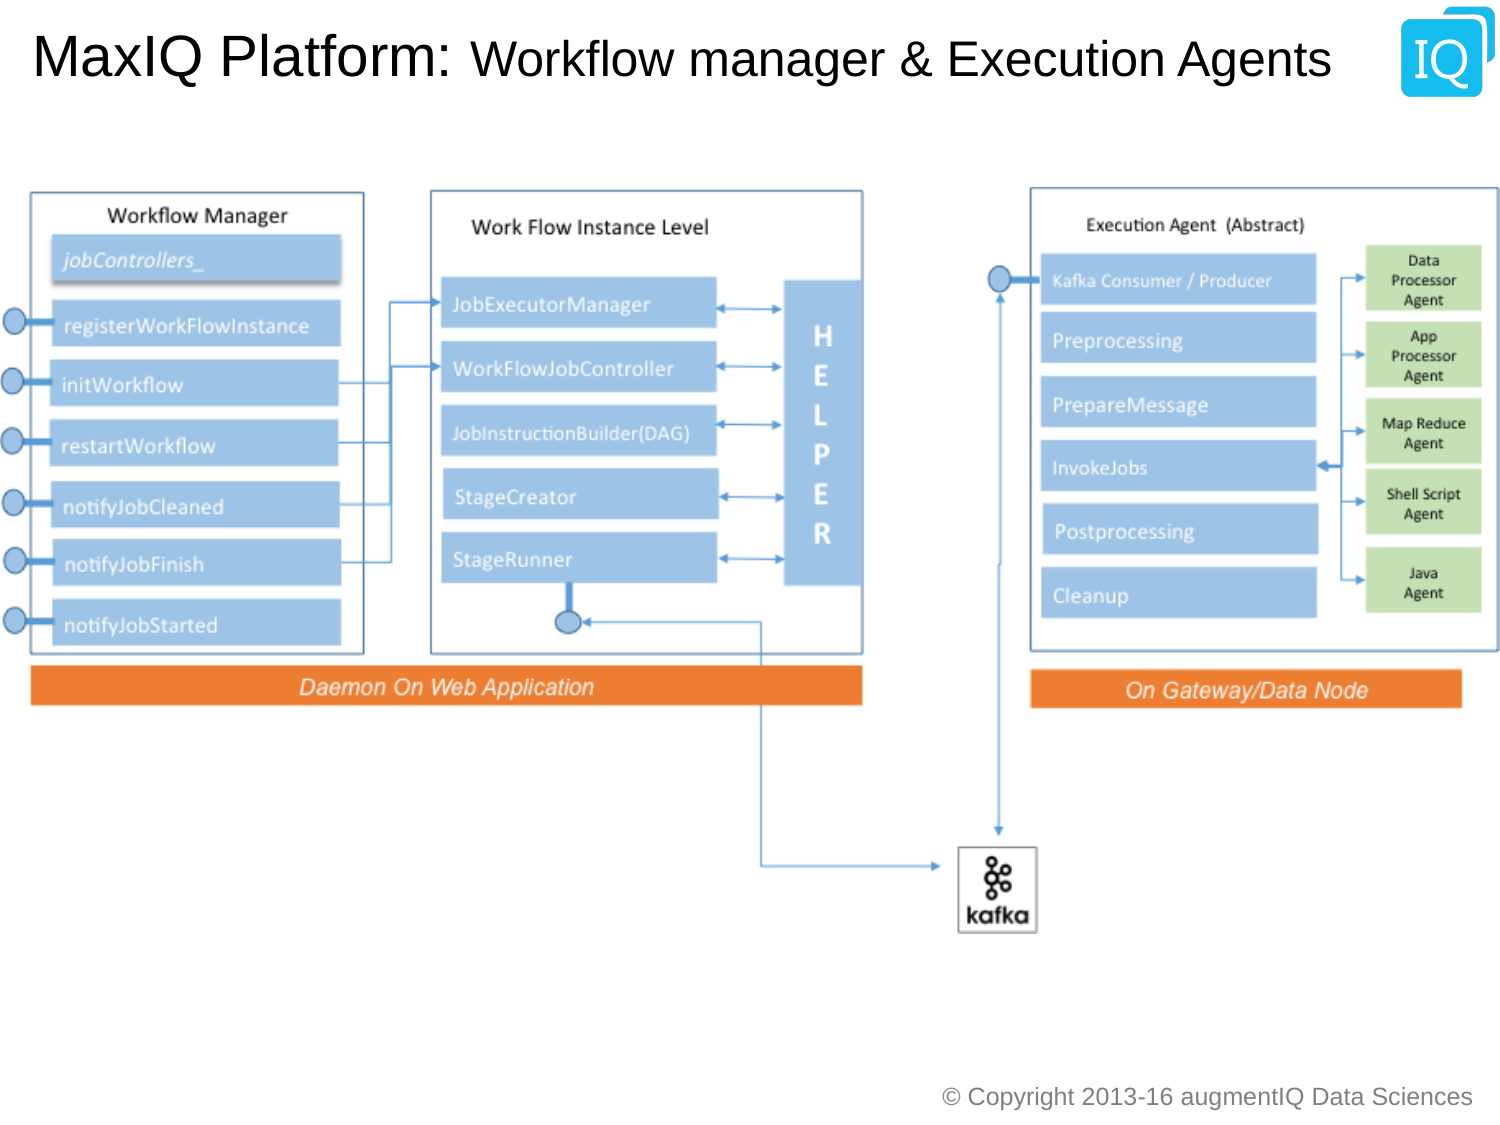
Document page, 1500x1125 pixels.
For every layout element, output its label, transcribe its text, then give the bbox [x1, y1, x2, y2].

picture [1398, 2, 1498, 102]
text_box © Copyright 2013-16 augmentIQ Data Sciences [677, 1073, 1496, 1119]
picture [0, 187, 1500, 934]
text_box MaxIQ Platform: Workflow manager & Execution Agents [17, 10, 1372, 96]
